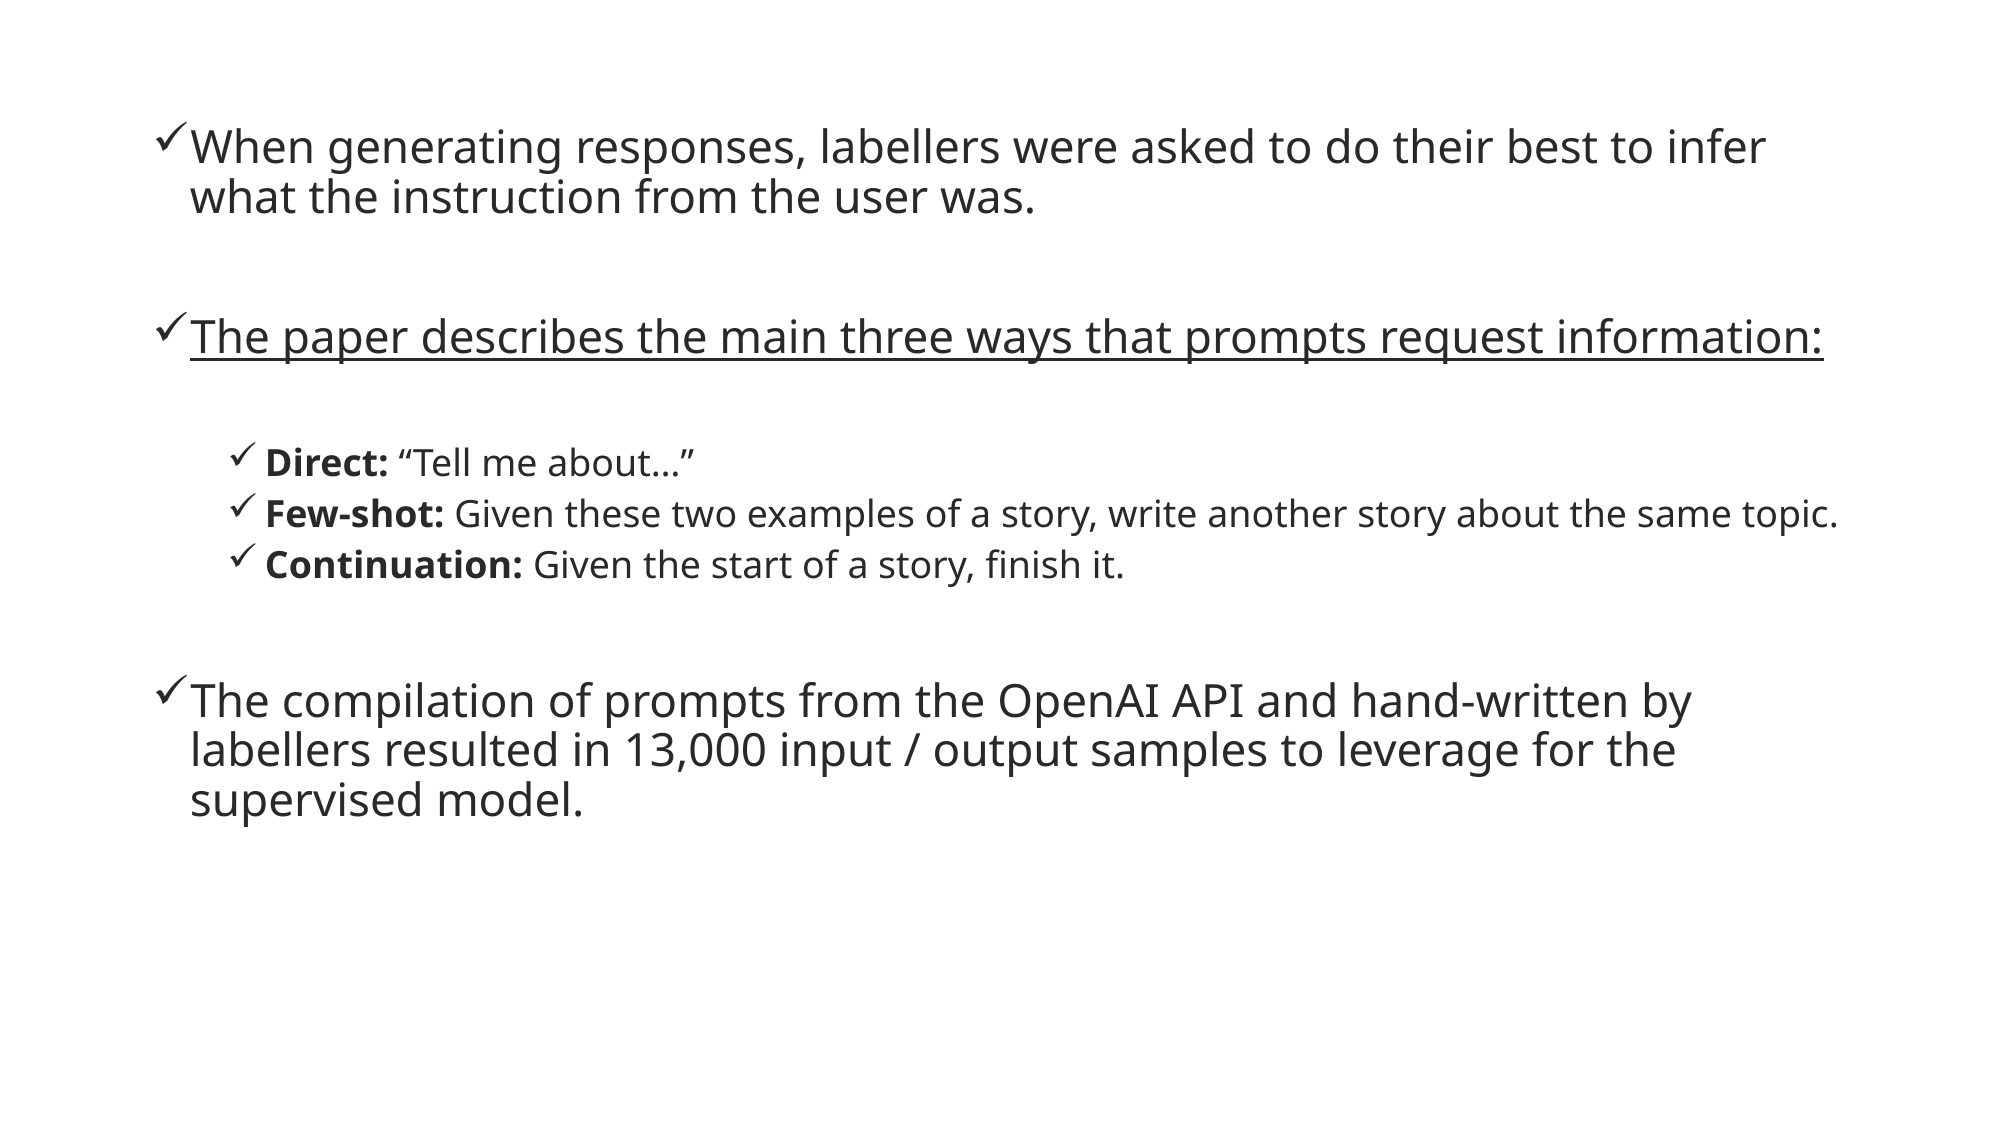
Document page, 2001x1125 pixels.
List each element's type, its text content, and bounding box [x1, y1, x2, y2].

list When generating responses, labellers were asked to do their best to infer what the instruction from the user was. The paper describes the main three ways that prompts request information: Direct: “Tell me about…” Few-shot: Given these two examples of a story, write another story about the same topic. Continuation: Given the start of a story, finish it. The compilation of prompts from the OpenAI API and hand-written by labellers resulted in 13,000 input / output samples to leverage for the supervised model. [137, 116, 1863, 1014]
